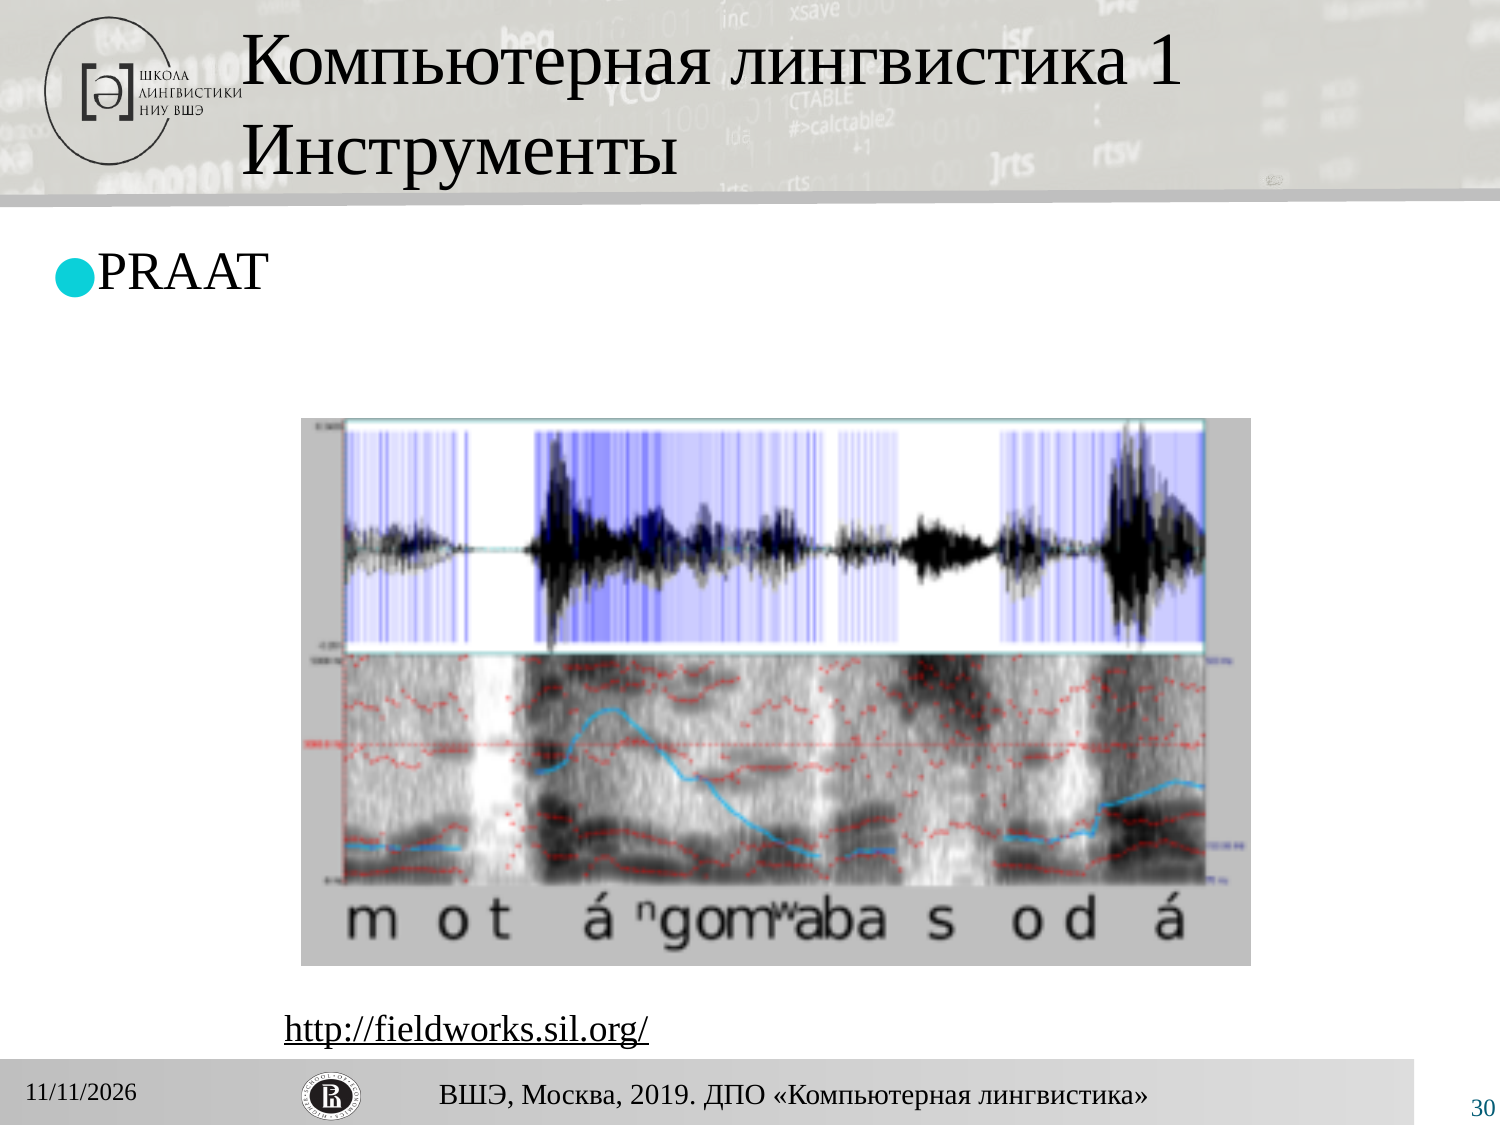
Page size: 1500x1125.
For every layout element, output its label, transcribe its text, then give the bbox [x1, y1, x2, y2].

text_box http://fieldworks.sil.org/ [269, 996, 809, 1057]
picture [301, 1072, 361, 1121]
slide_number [10, 1060, 162, 1121]
slide_number 30 [1370, 1061, 1496, 1122]
picture [301, 418, 1251, 966]
list PRAAT [37, 234, 1388, 955]
text_box Компьютерная лингвистика 1 Инструменты [241, 62, 1425, 191]
picture [0, 0, 1500, 194]
